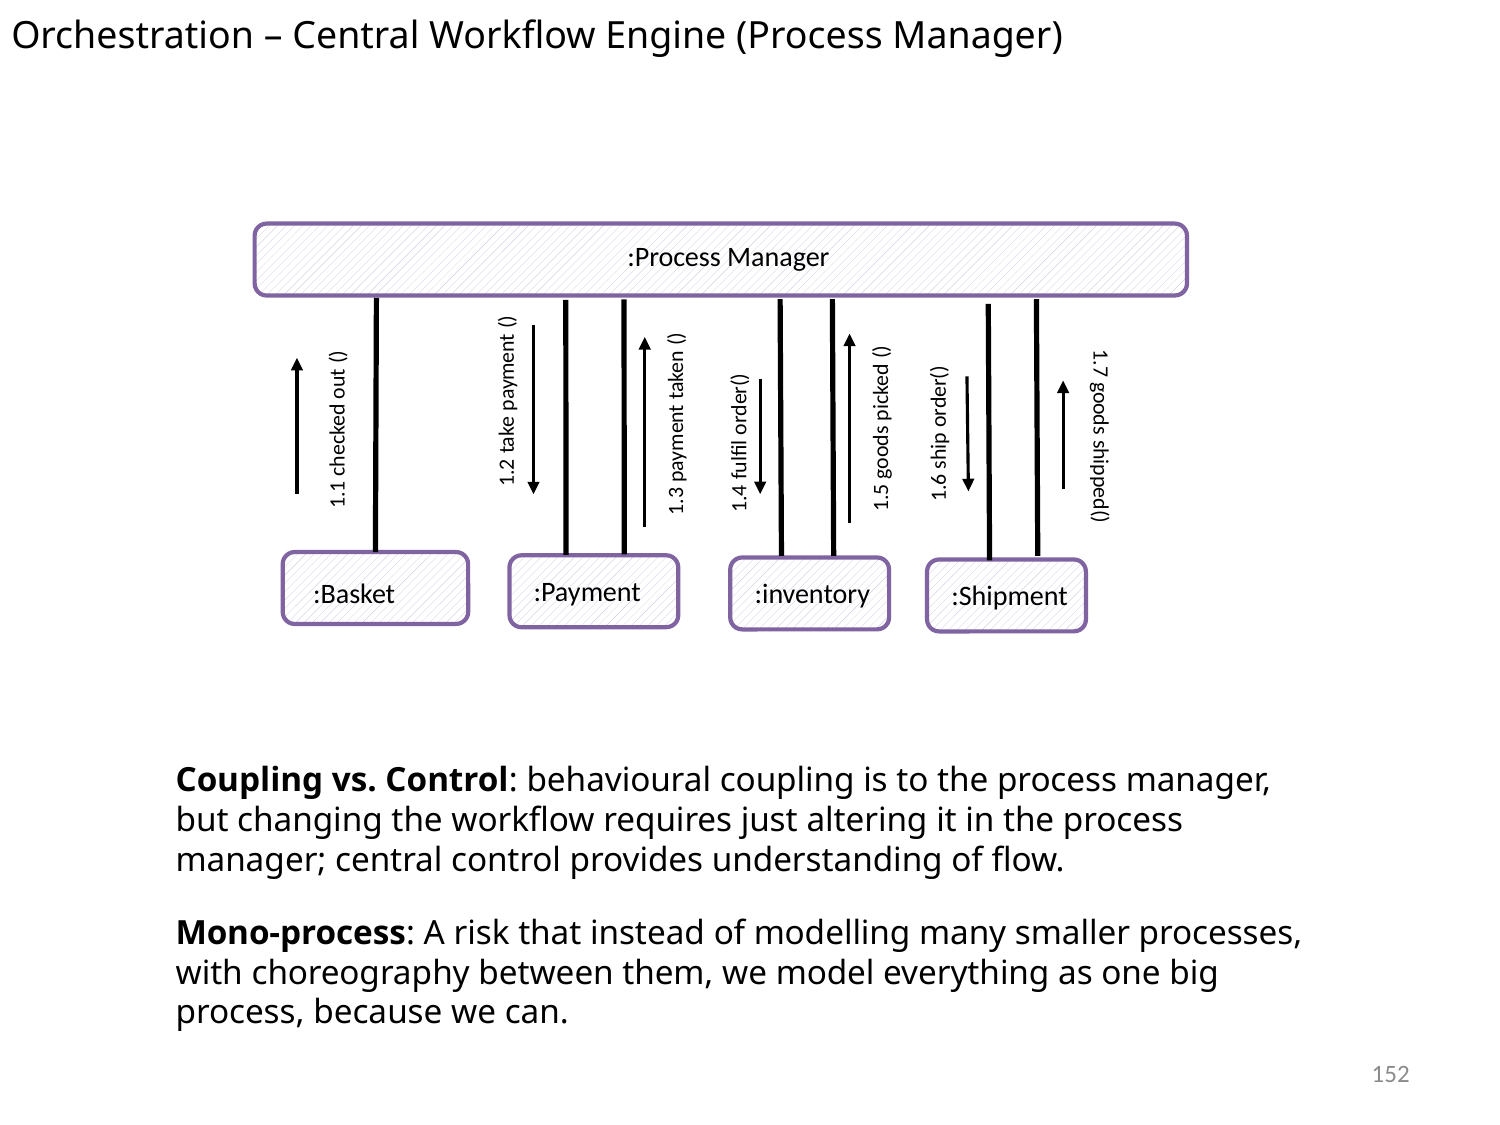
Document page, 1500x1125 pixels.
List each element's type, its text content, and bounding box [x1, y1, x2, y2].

text_box [924, 557, 1089, 634]
text_box Orchestration – Central Workflow Engine (Process Manager) [0, 0, 1500, 67]
text_box 1.5 goods picked () [858, 262, 900, 527]
text_box [252, 221, 1190, 298]
text_box :Payment [519, 565, 674, 615]
text_box Mono-process: A risk that instead of modelling many smaller processes, with choreography between them, we model everything as one big process, because we can. [160, 903, 1340, 1038]
text_box 1.2 take payment () [484, 298, 526, 502]
text_box :Shipment [936, 570, 1096, 619]
text_box 1.3 payment taken () [653, 265, 695, 530]
text_box 1.7 goods shipped() [1081, 334, 1123, 575]
text_box [280, 549, 471, 627]
text_box :Process Manager [612, 230, 925, 280]
text_box 1.1 checked out () [315, 303, 357, 524]
slide_number 152 [1074, 1042, 1425, 1103]
text_box [507, 553, 681, 630]
text_box :inventory [739, 568, 899, 617]
text_box 1.4 fulfil order() [716, 341, 758, 528]
text_box Coupling vs. Control: behavioural coupling is to the process manager, but changing the workflow requires just altering it in the process manager; central control provides understanding of flow. [160, 750, 1340, 886]
text_box 1.6 ship order() [916, 343, 958, 517]
text_box :Basket [298, 568, 453, 617]
text_box [728, 555, 892, 632]
